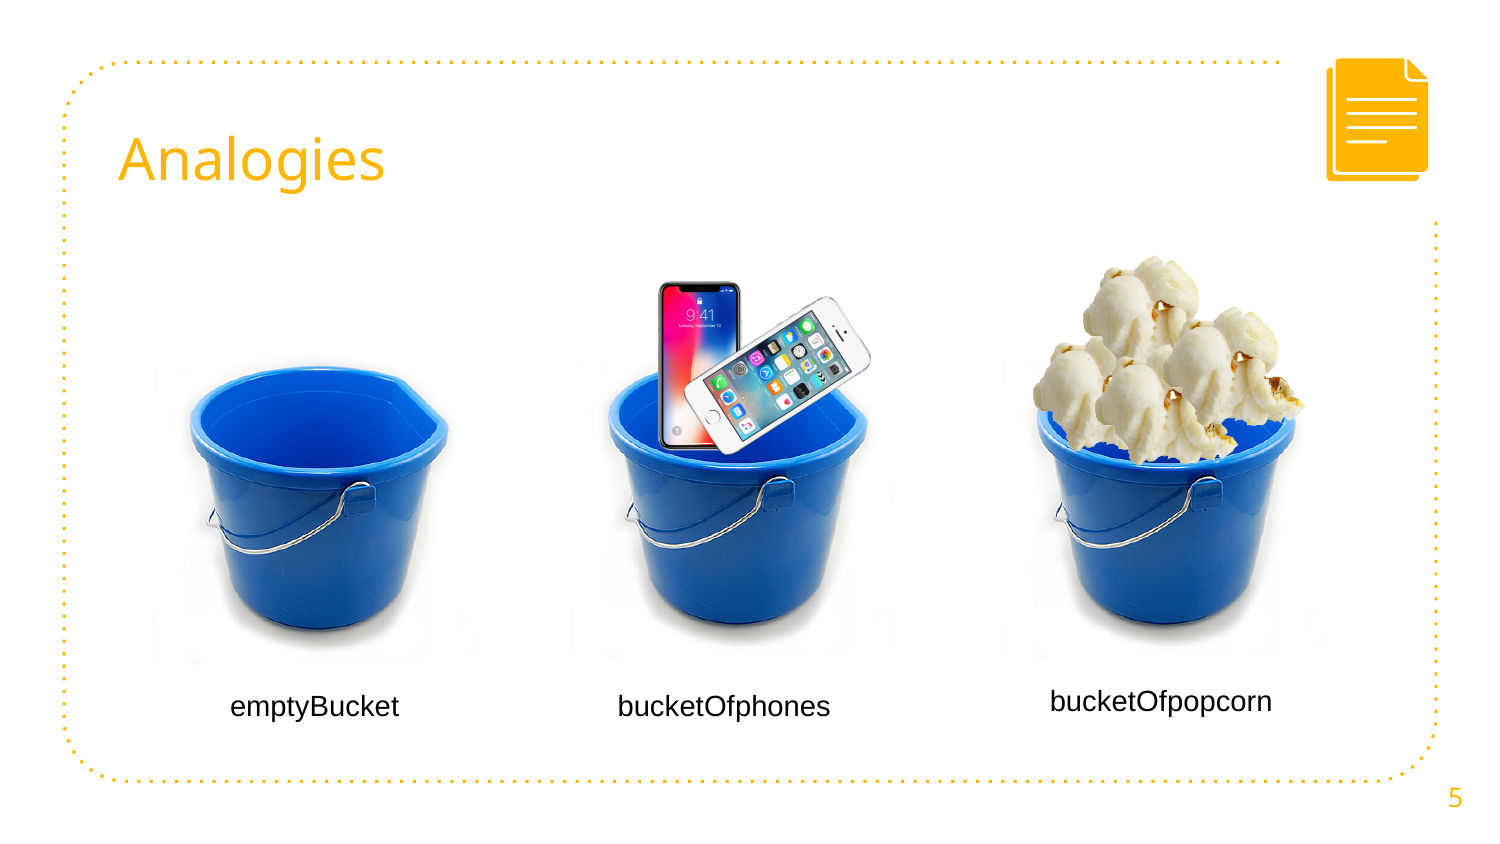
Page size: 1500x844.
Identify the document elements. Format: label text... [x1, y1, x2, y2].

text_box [1326, 58, 1429, 182]
text_box emptyBucket [215, 680, 434, 730]
title Analogies [103, 106, 412, 203]
text_box bucketOfpopcorn [1035, 675, 1299, 725]
picture [151, 336, 480, 665]
picture [949, 201, 1382, 660]
slide_number 5 [1411, 753, 1500, 844]
picture [570, 256, 899, 660]
text_box bucketOfphones [602, 680, 866, 730]
